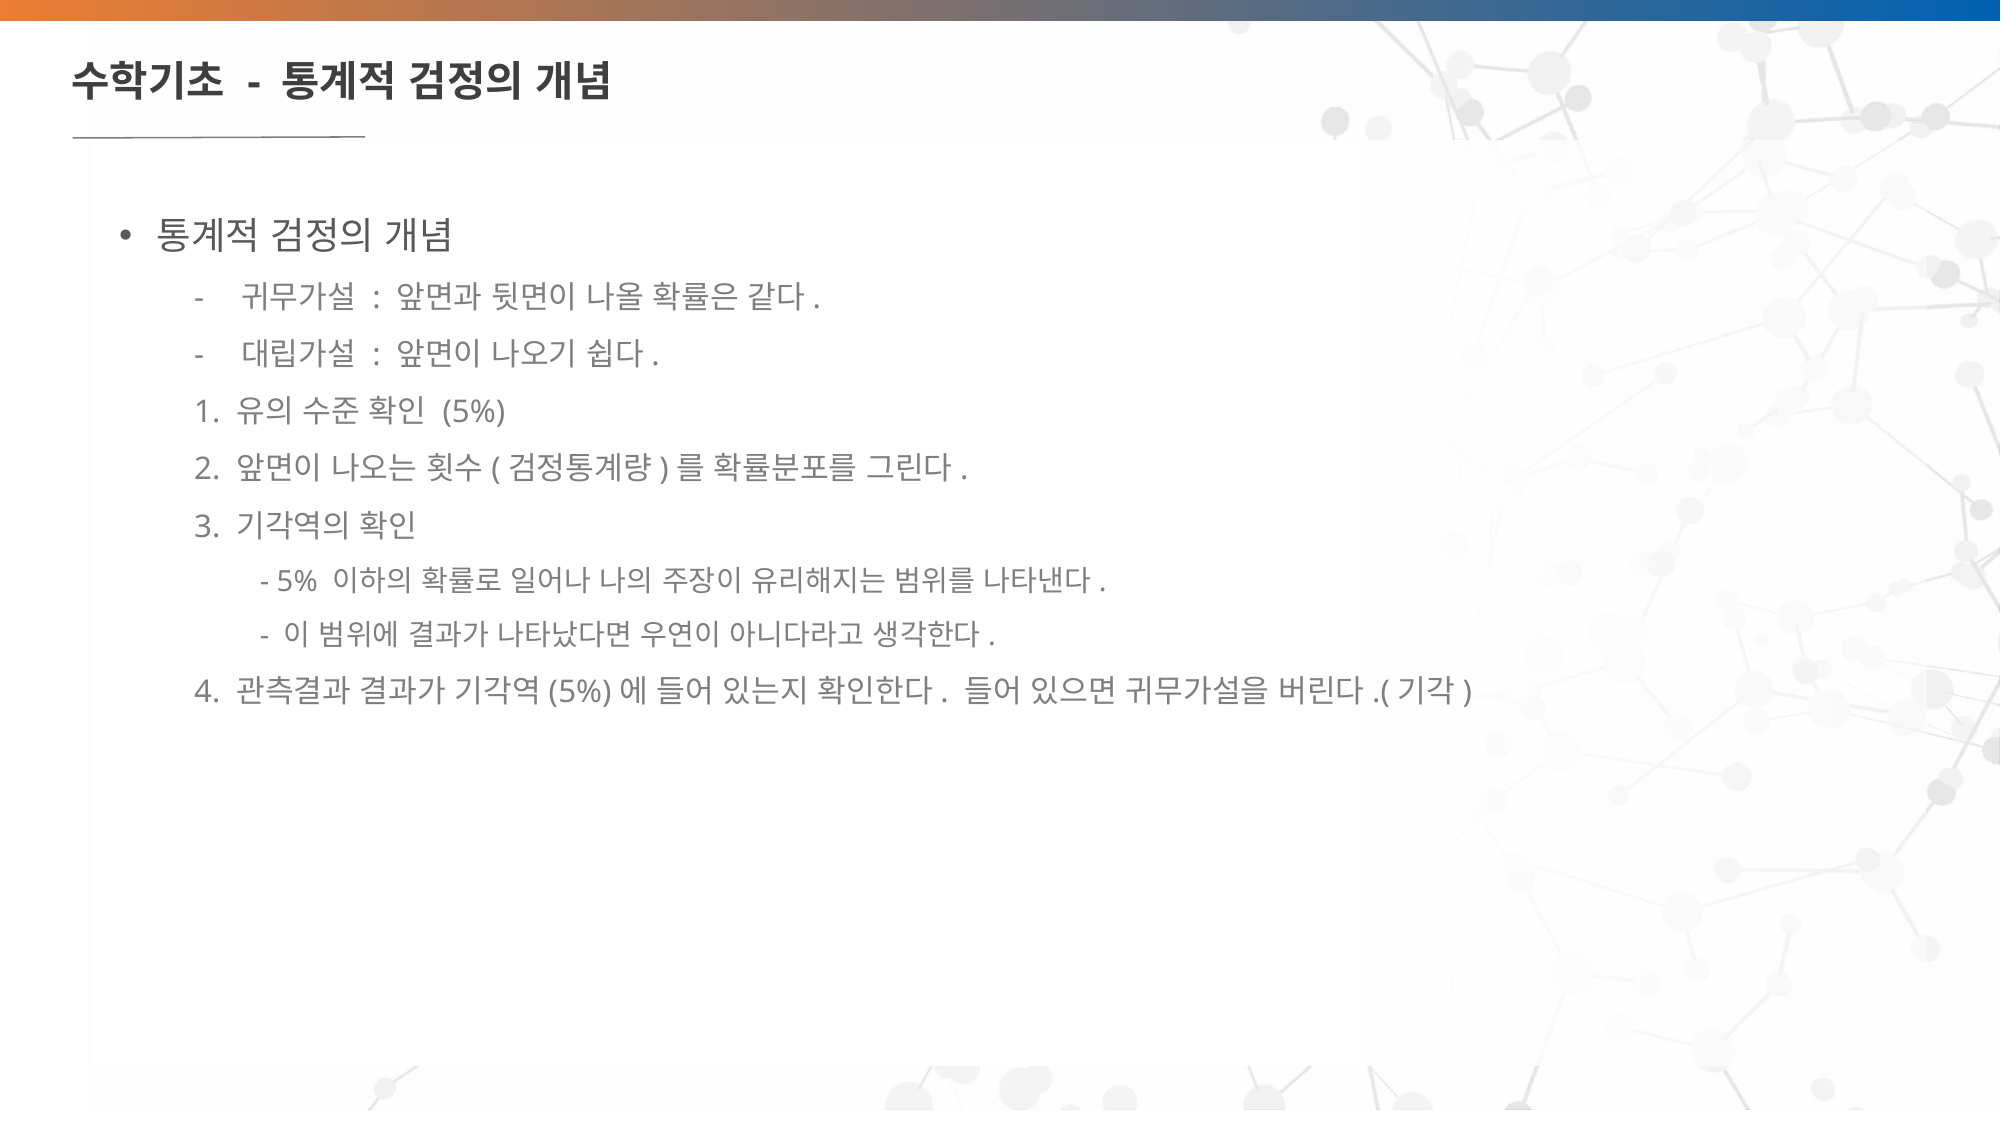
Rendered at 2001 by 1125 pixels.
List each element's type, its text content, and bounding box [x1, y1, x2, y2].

title 수학기초 - 통계적 검정의 개념 [56, 49, 1162, 117]
list 통계적 검정의 개념 귀무가설 : 앞면과 뒷면이 나올 확률은 같다. 대립가설 : 앞면이 나오기 쉽다. 1. 유의 수준 확인 (5%) 2. 앞면이 나오는 횟수(검정통계량)를 확률분포를 그린다. 3. 기각역의 확인 - 5% 이하의 확률로 일어나 나의 주장이 유리해지는 범위를 나타낸다. - 이 범위에 결과가 나타났다면 우연이 아니다라고 생각한다. 4. 관측결과 결과가 기각역(5%)에 들어 있는지 확인한다. 들어 있으면 귀무가설을 버린다.(기각) [104, 193, 1911, 1035]
